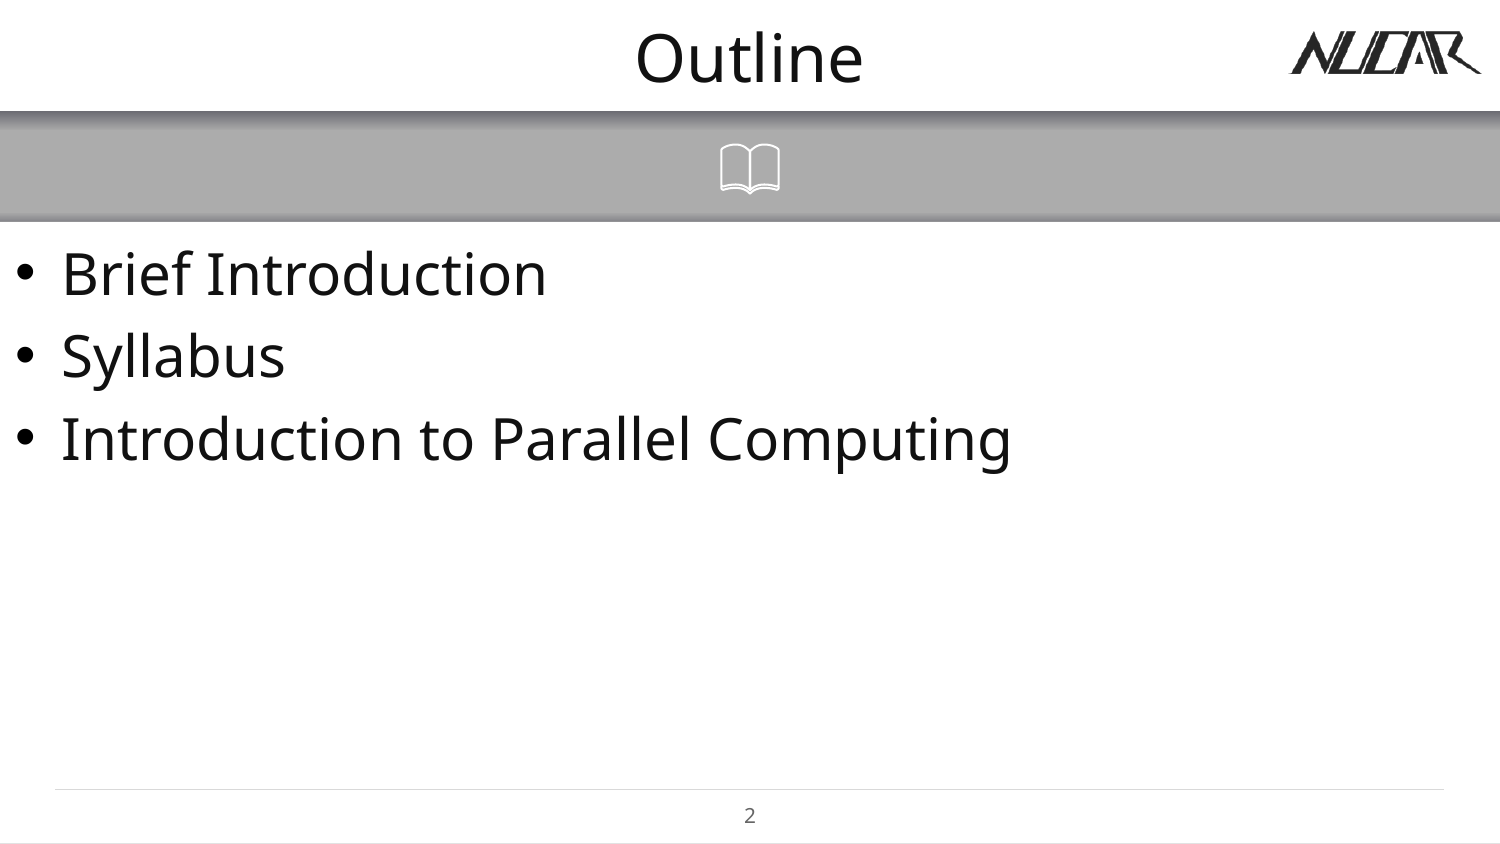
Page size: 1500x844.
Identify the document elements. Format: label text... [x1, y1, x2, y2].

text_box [721, 144, 779, 194]
slide_number 2 [97, 789, 1403, 844]
list Brief Introduction Syllabus Introduction to Parallel Computing [0, 221, 1500, 735]
title Outline [97, 0, 1403, 111]
